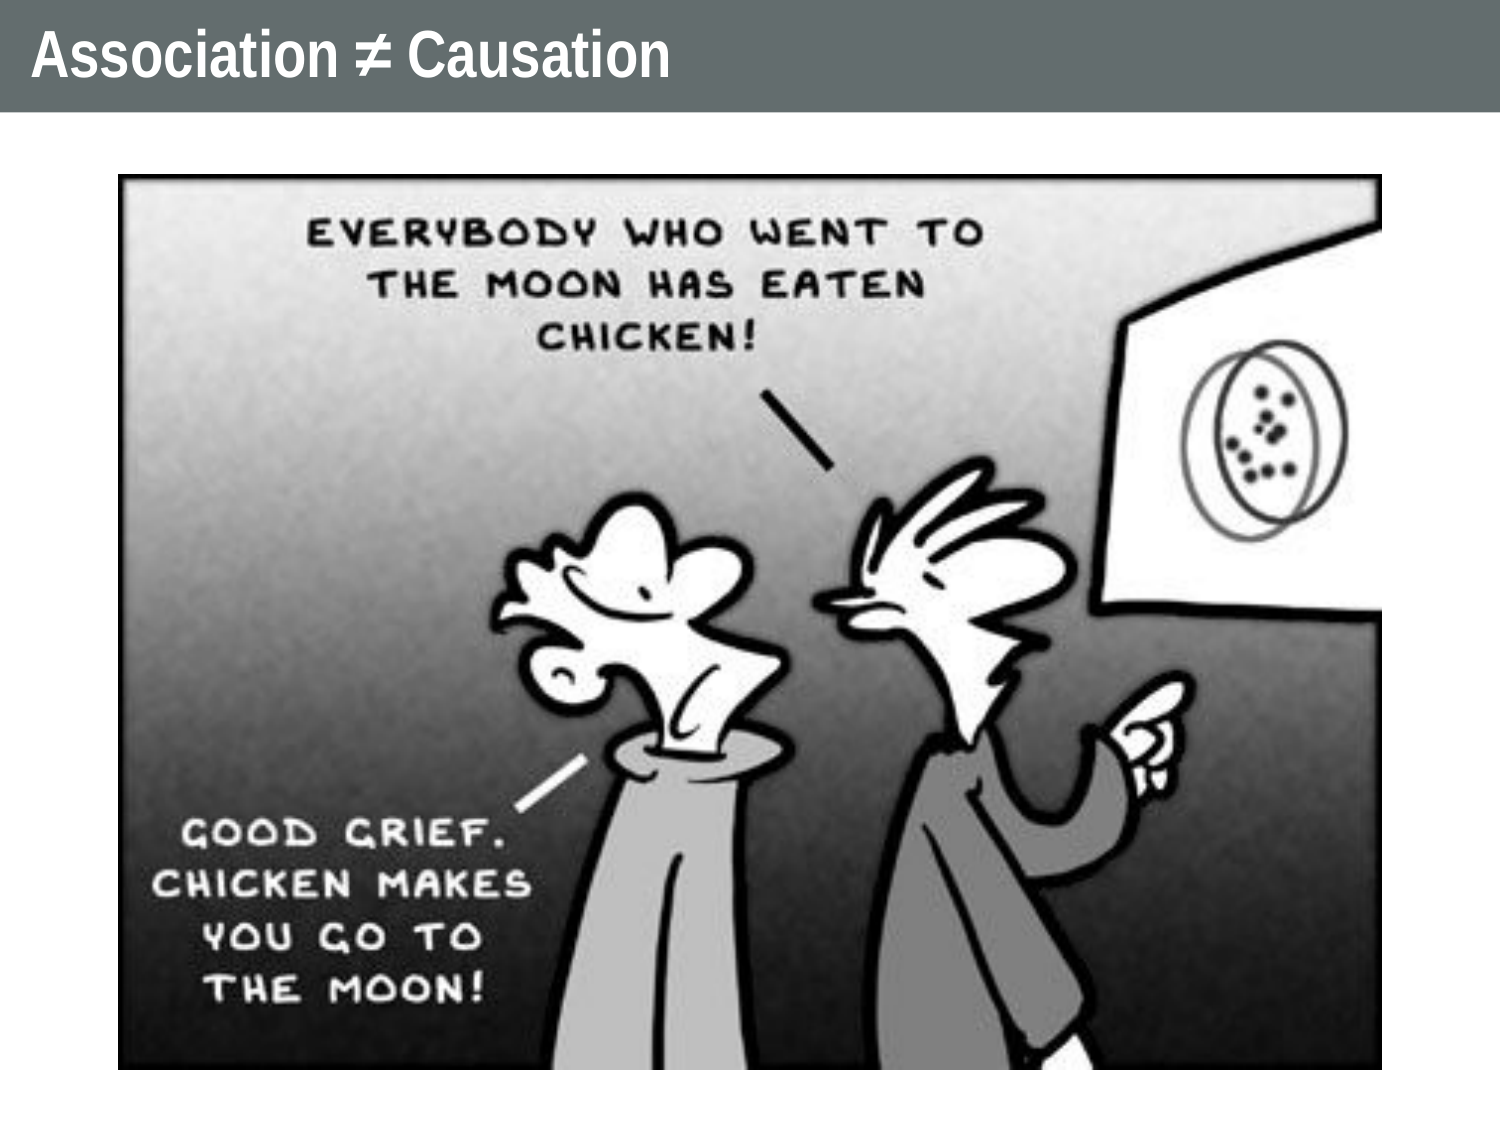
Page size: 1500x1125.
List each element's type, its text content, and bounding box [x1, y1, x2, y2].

title Association ≠ Causation [0, 0, 1500, 117]
picture [118, 174, 1382, 1070]
